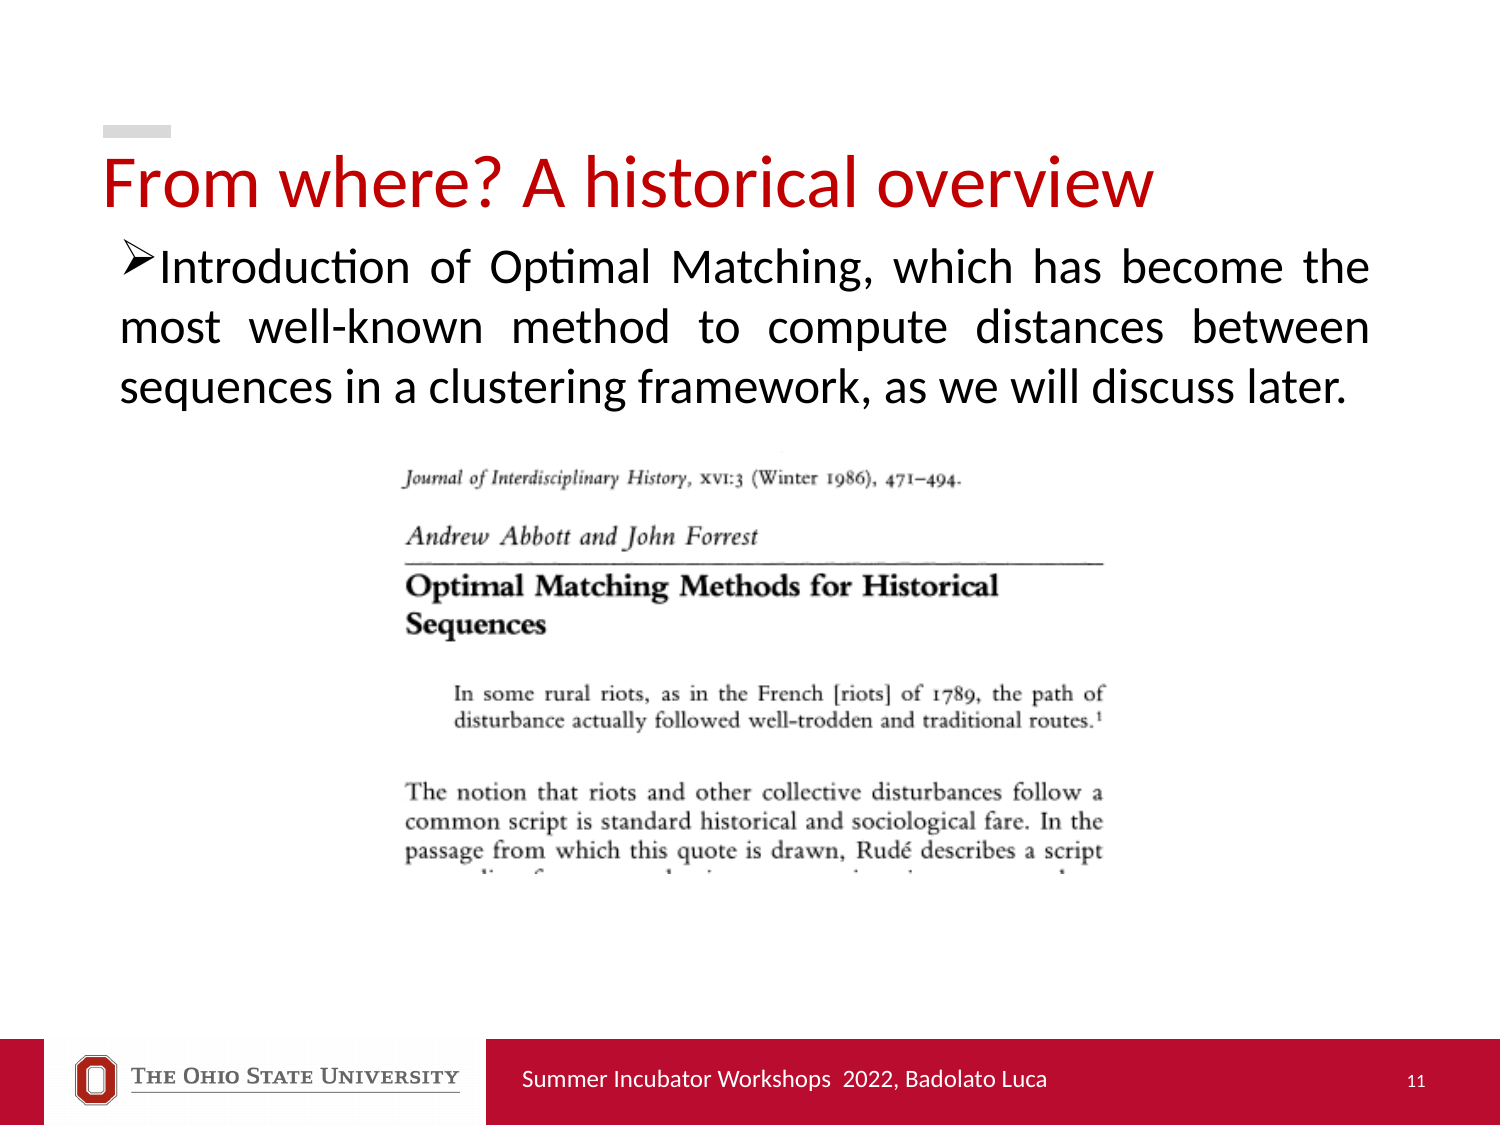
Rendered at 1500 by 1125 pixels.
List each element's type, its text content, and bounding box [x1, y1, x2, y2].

text_box [104, 422, 1386, 804]
text_box Introduction of Optimal Matching, which has become the most well-known method to compute distances between sequences in a clustering framework, as we will discuss later. [104, 226, 1386, 422]
text_box [486, 1039, 1500, 1125]
picture [44, 1037, 486, 1125]
text_box 11 [1385, 1057, 1447, 1103]
text_box [0, 1039, 44, 1125]
picture [354, 428, 1146, 874]
footer Summer Incubator Workshops 2022, Badolato Luca [496, 1054, 1075, 1100]
title From where? A historical overview [87, 135, 1458, 239]
